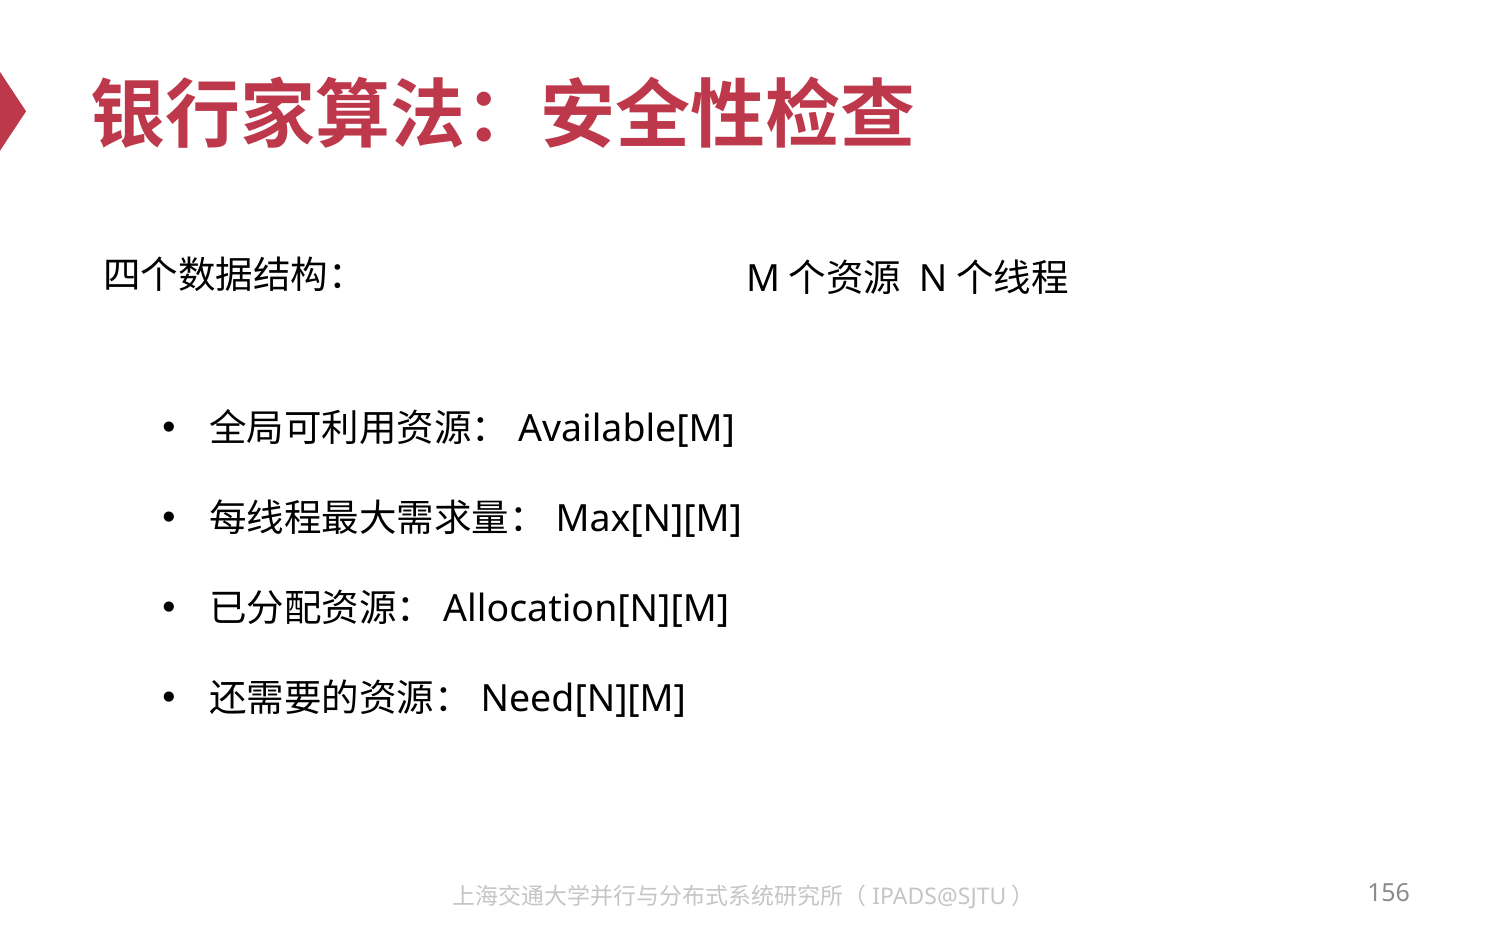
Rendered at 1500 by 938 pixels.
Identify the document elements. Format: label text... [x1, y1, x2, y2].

text_box 四个数据结构： [88, 220, 1235, 303]
text_box 全局可利用资源：Available[M] 每线程最大需求量：Max[N][M] 已分配资源：Allocation[N][M] 还需要的资源：Need[N][M] [147, 351, 1137, 727]
slide_number 156 [1074, 868, 1425, 919]
text_box M个资源 N个线程 [731, 246, 1084, 306]
footer 上海交通大学并行与分布式系统研究所（IPADS@SJTU） [418, 870, 1069, 921]
title 银行家算法：安全性检查 [75, 37, 1425, 186]
